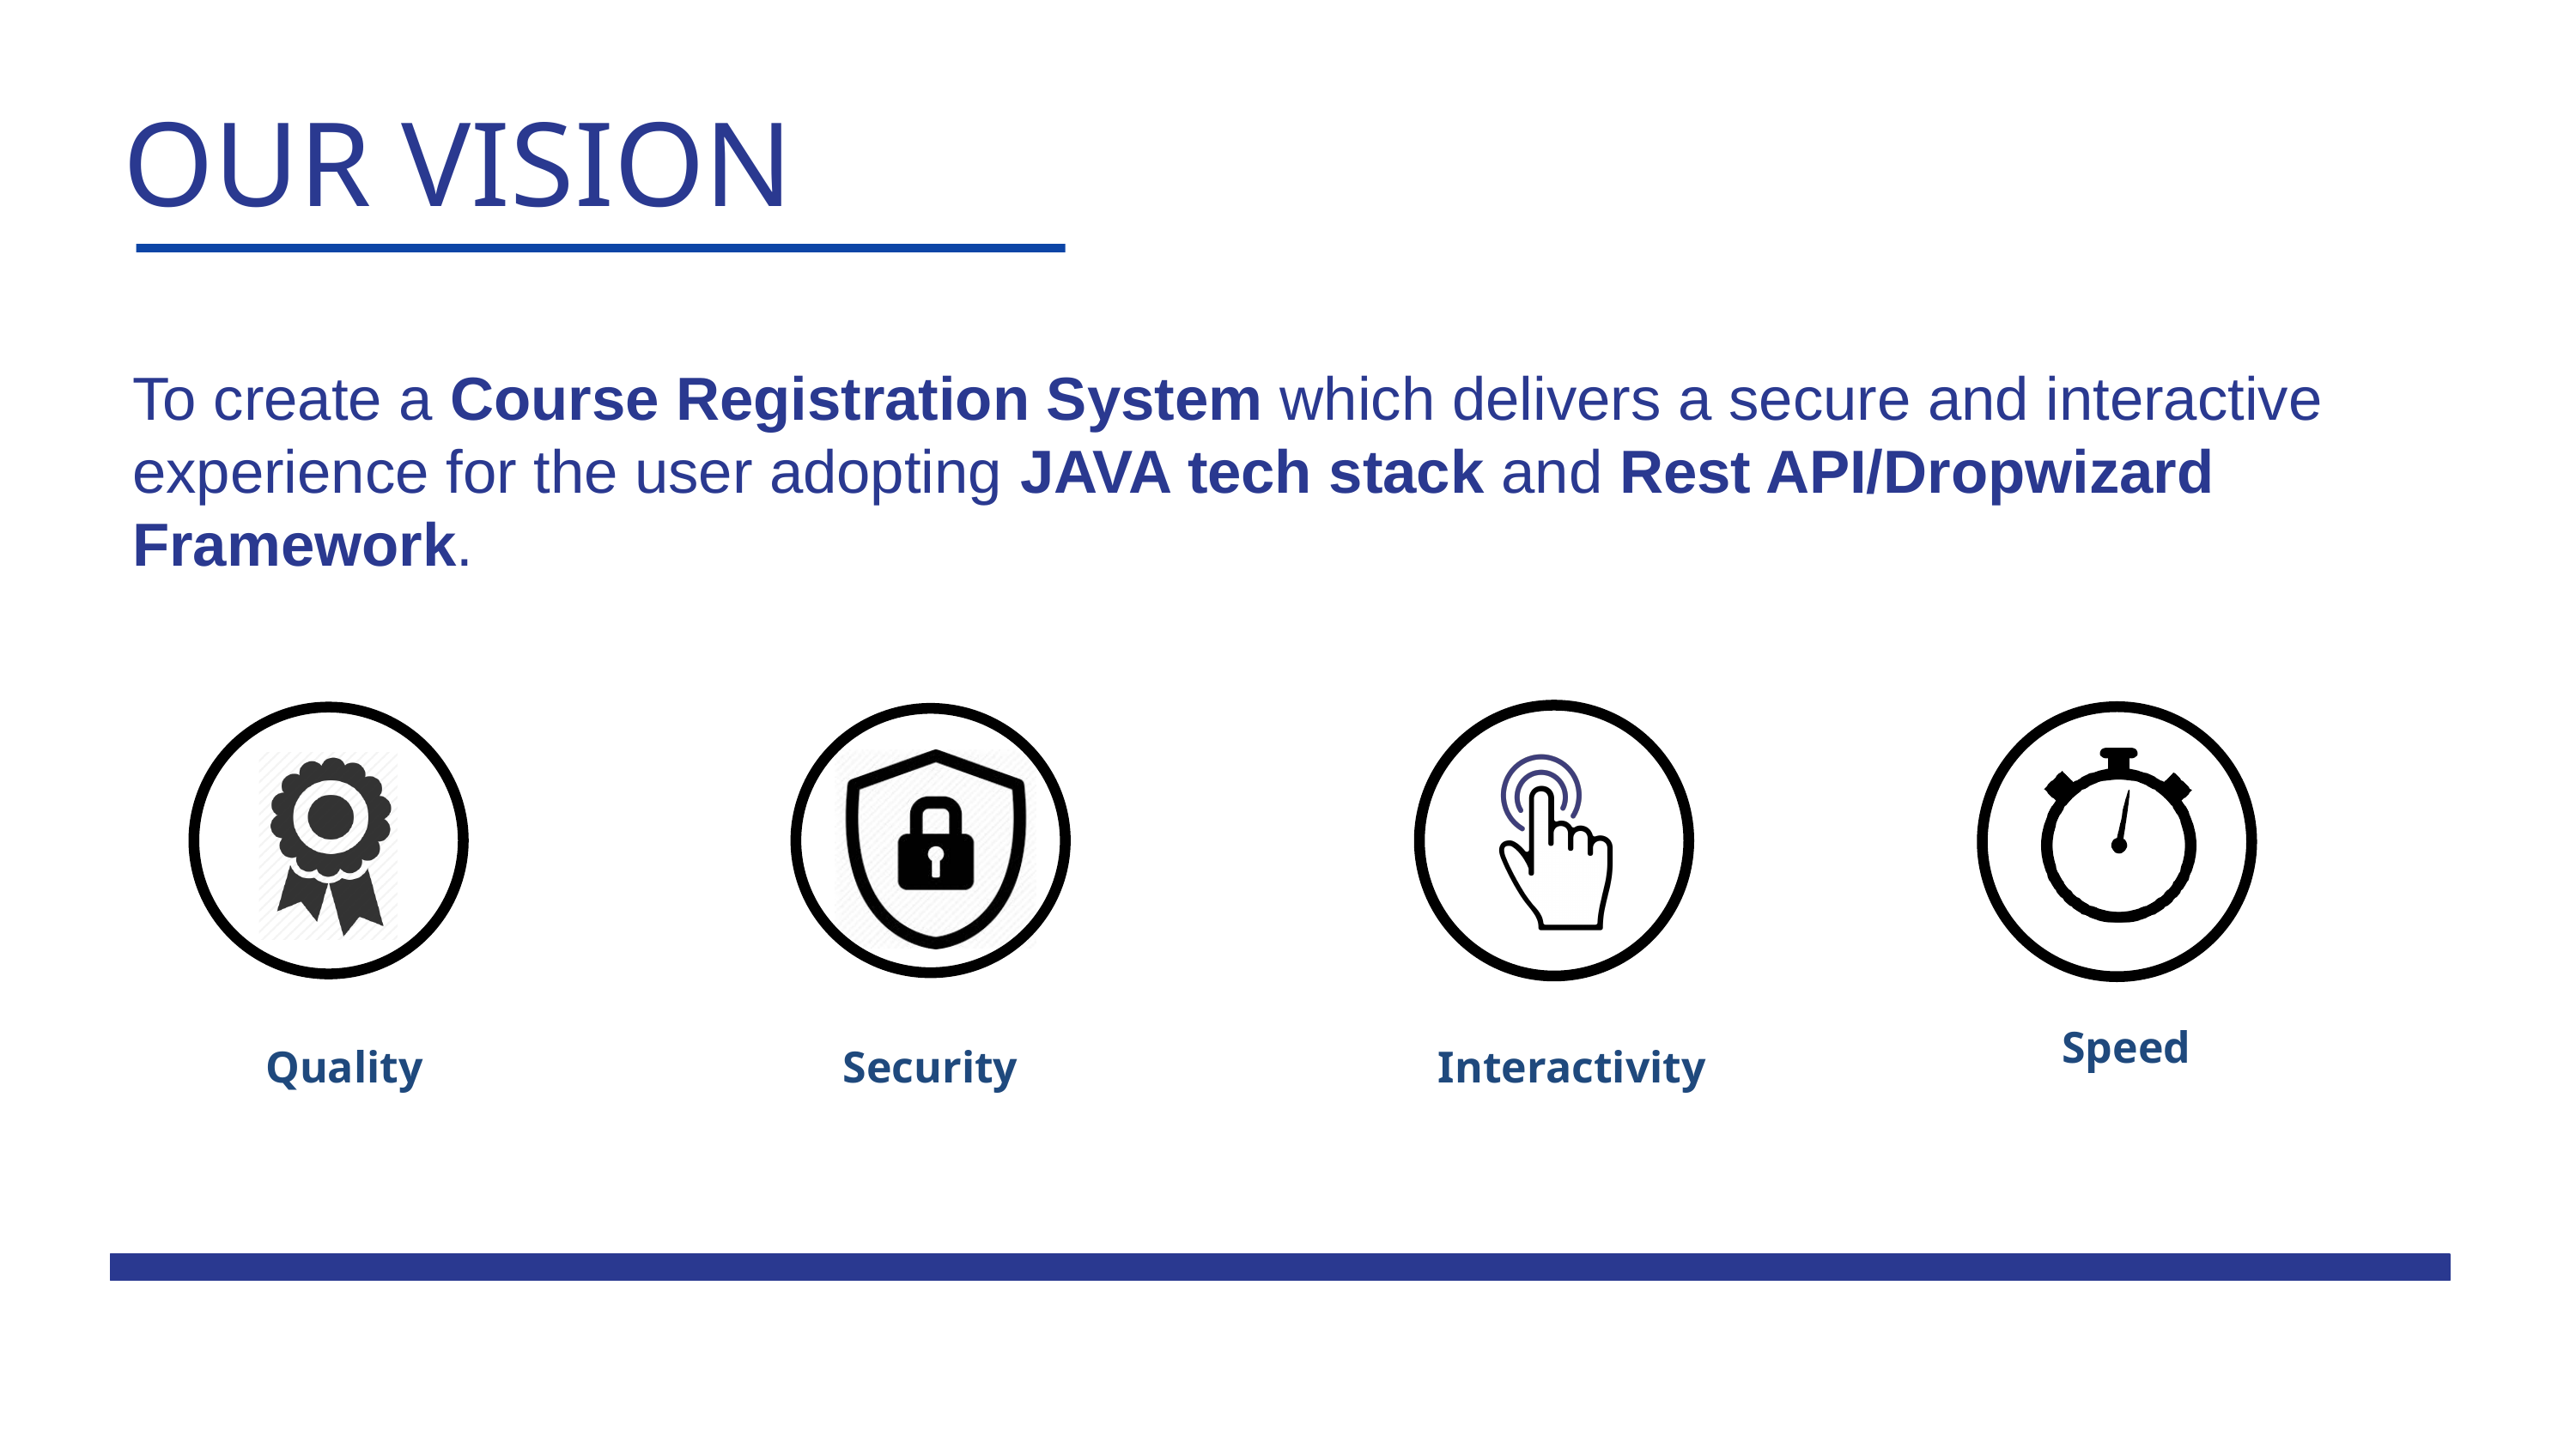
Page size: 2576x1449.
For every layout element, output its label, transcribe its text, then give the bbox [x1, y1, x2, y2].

text_box [110, 1254, 2451, 1281]
text_box Security [795, 1034, 1066, 1096]
text_box [136, 244, 1066, 252]
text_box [1982, 706, 2252, 977]
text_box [795, 707, 1066, 973]
text_box OUR VISION [110, 76, 1073, 243]
text_box Speed [1991, 1015, 2262, 1076]
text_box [1419, 705, 1689, 977]
text_box To create a Course Registration System which delivers a secure and interactive experience for the user adopting JAVA tech stack and Rest API/Dropwizard Framework. [123, 355, 2537, 738]
text_box Quality [193, 1034, 495, 1096]
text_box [193, 706, 464, 974]
text_box Interactivity [1402, 1034, 1742, 1096]
